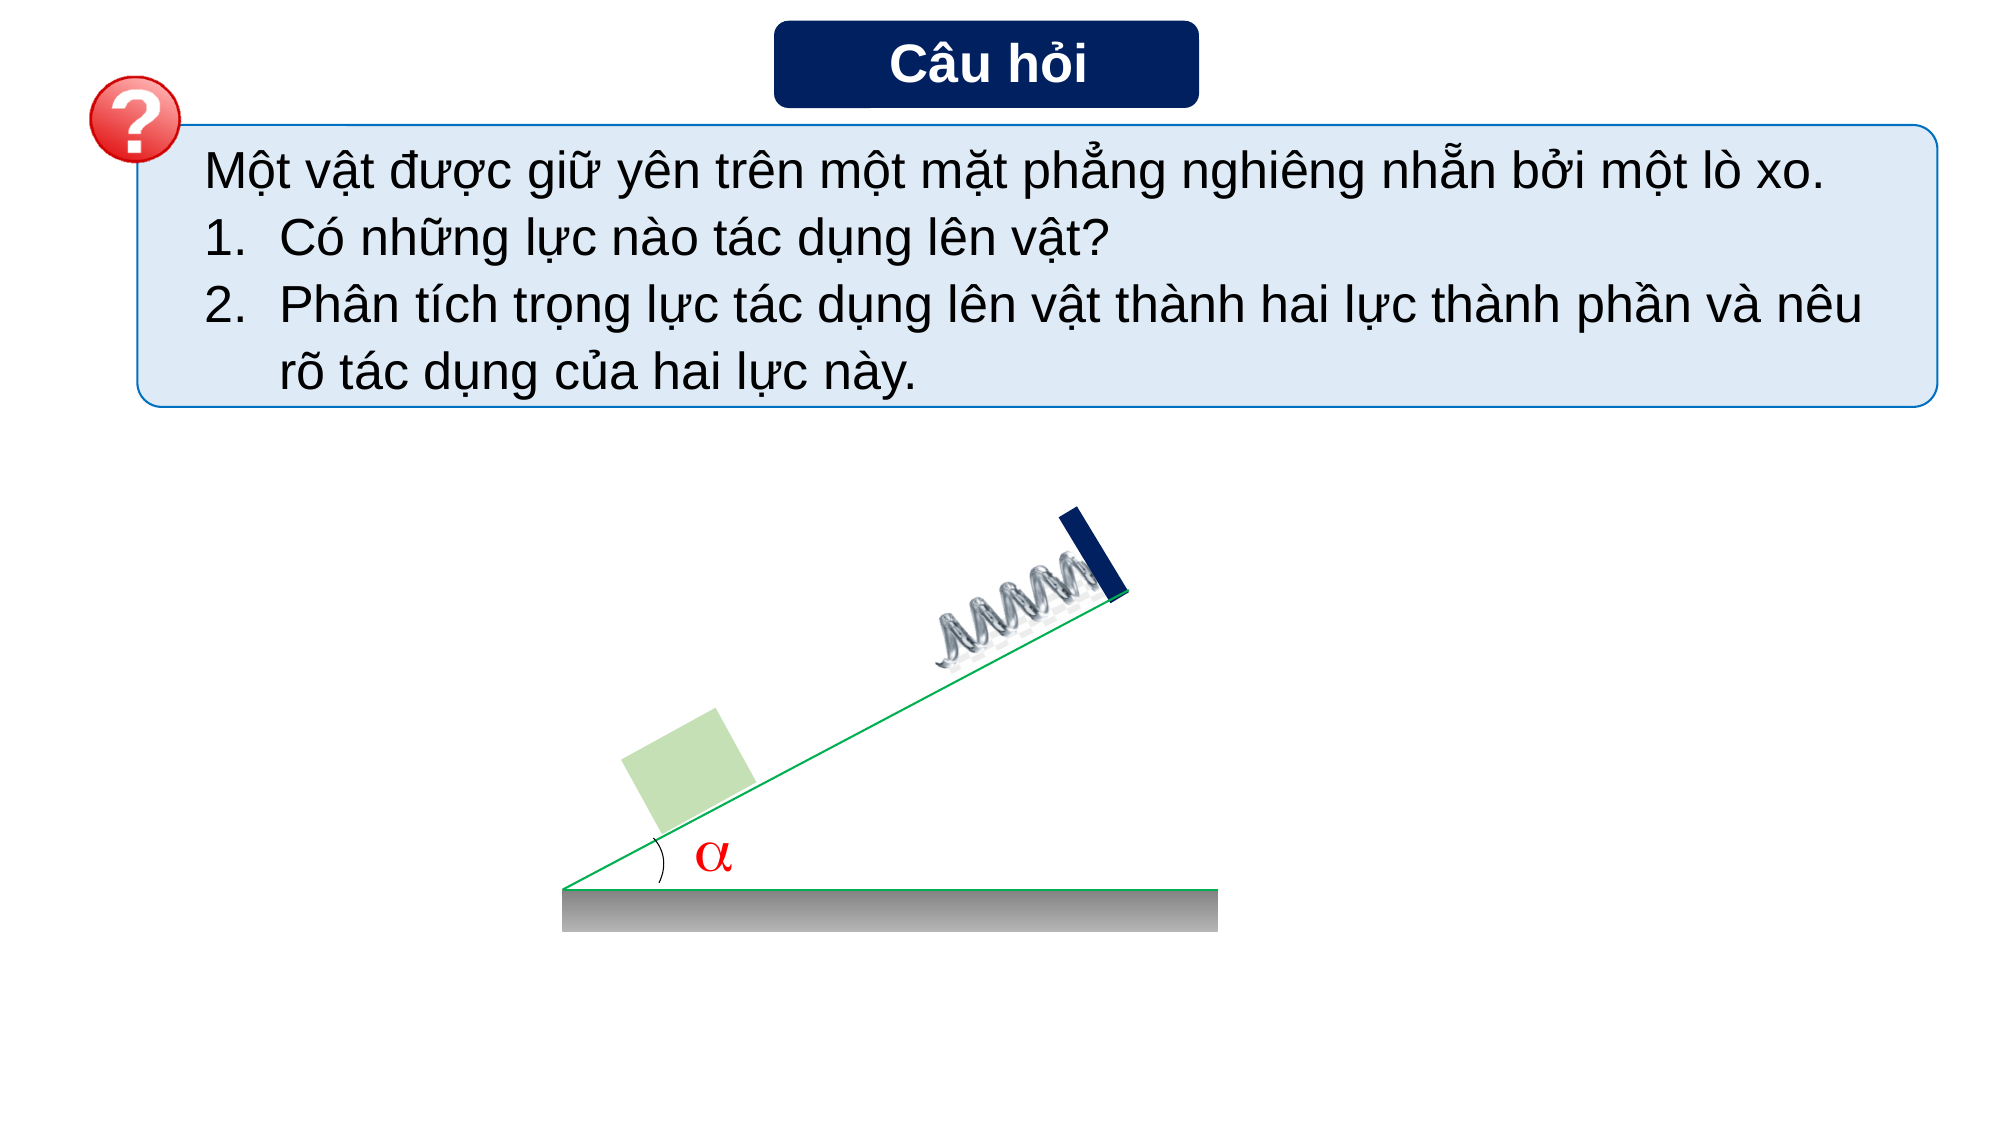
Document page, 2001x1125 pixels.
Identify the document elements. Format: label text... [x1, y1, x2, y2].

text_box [85, 70, 190, 175]
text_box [774, 20, 1200, 108]
text_box Một vật được giữ yên trên một mặt phẳng nghiêng nhẵn bởi một lò xo. Có những lực nào tác dụng lên vật? Phân tích trọng lực tác dụng lên vật thành hai lực thành phần và nêu rõ tác dụng của hai lực này. [189, 124, 1913, 408]
text_box [190, 123, 1939, 408]
text_box [136, 175, 189, 408]
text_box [548, 504, 1218, 932]
